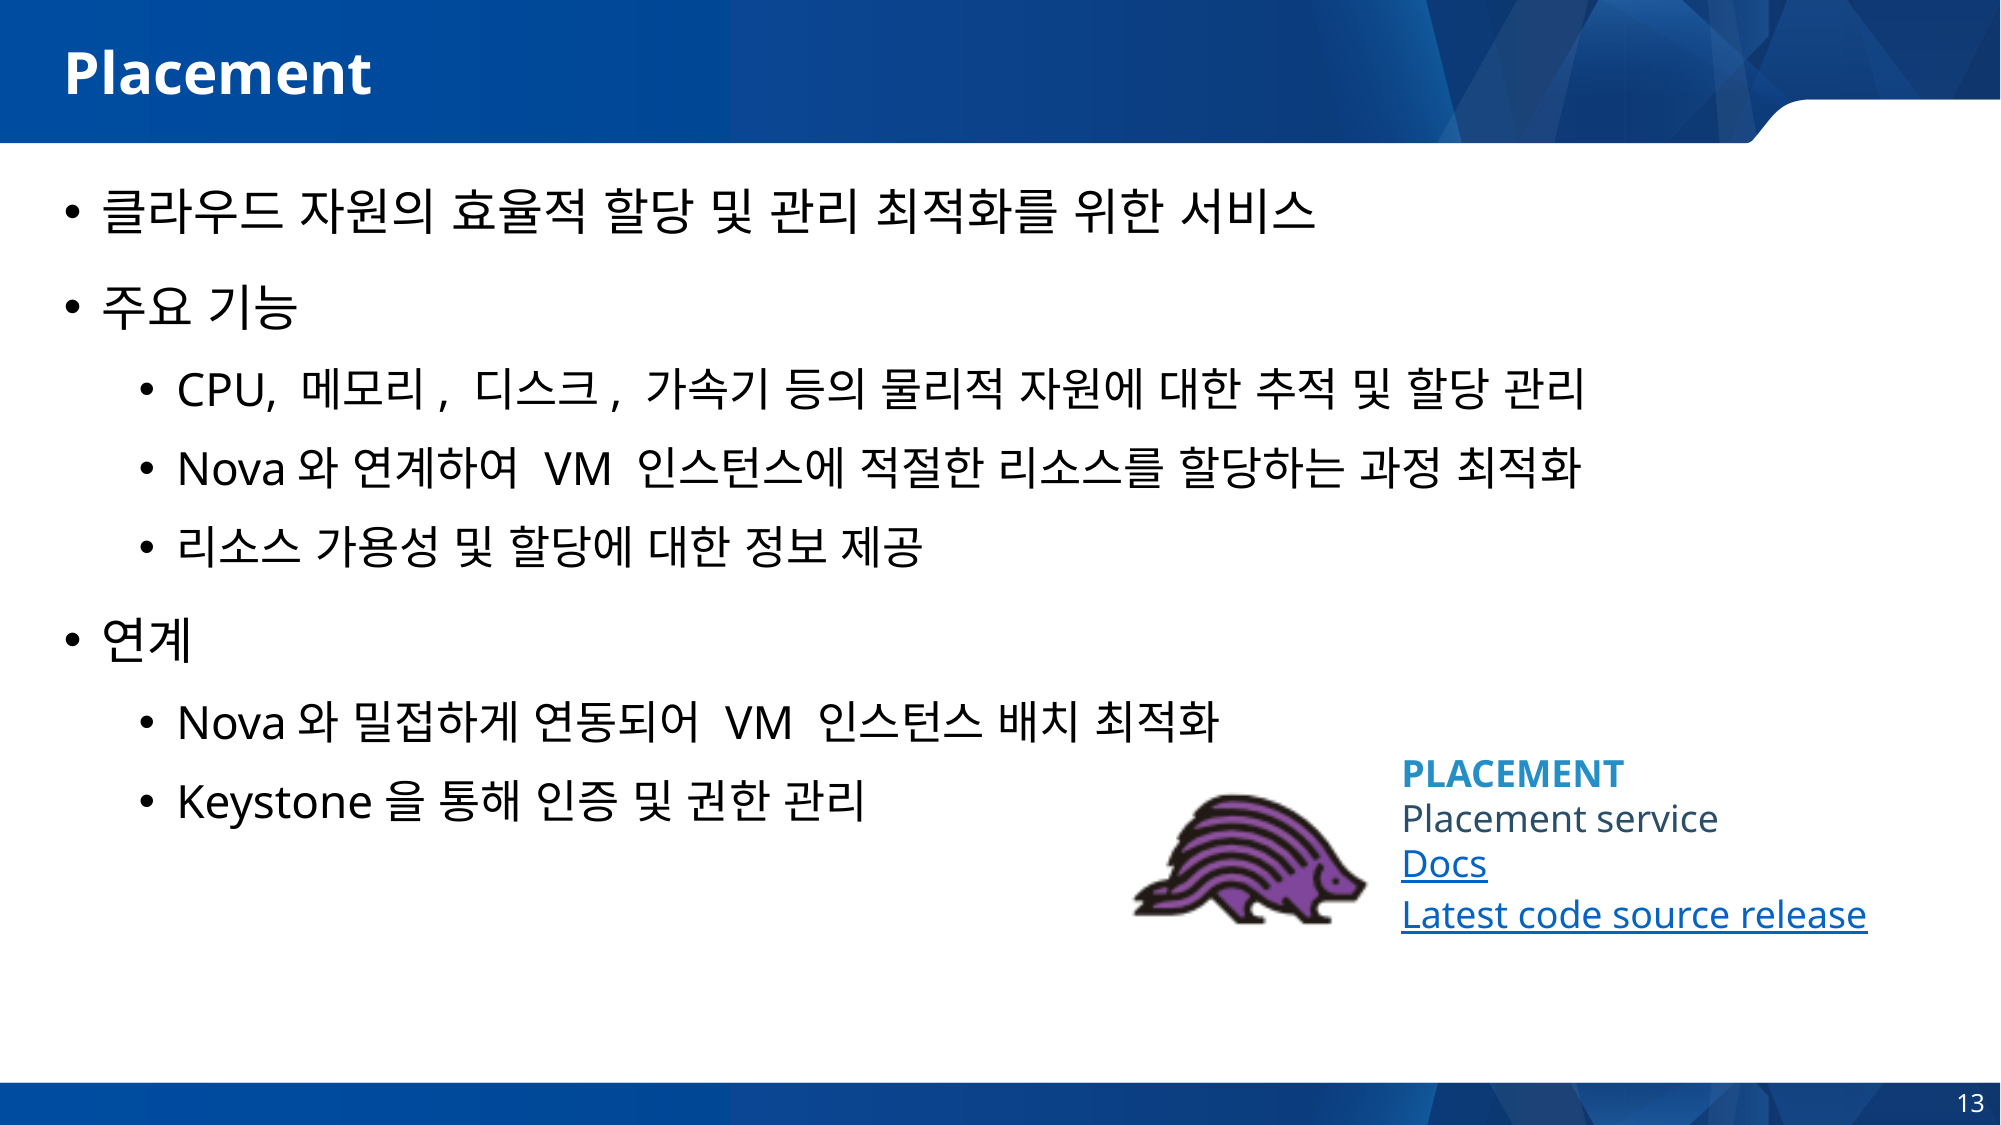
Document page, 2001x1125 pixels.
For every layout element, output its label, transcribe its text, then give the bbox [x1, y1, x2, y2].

title Placement [48, 31, 1961, 120]
picture [0, 0, 2001, 1125]
text_box Placement Placement service Docs Latest code source release [1385, 694, 1962, 998]
slide_number 13 [1787, 1084, 2000, 1125]
list 클라우드 자원의 효율적 할당 및 관리 최적화를 위한 서비스 주요 기능 CPU, 메모리, 디스크, 가속기 등의 물리적 자원에 대한 추적 및 할당 관리 Nova와 연계하여 VM 인스턴스에 적절한 리소스를 할당하는 과정 최적화 리소스 가용성 및 할당에 대한 정보 제공 연계 Nova와 밀접하게 연동되어 VM 인스턴스 배치 최적화 Keystone을 통해 인증 및 권한 관리 [48, 158, 1961, 1069]
